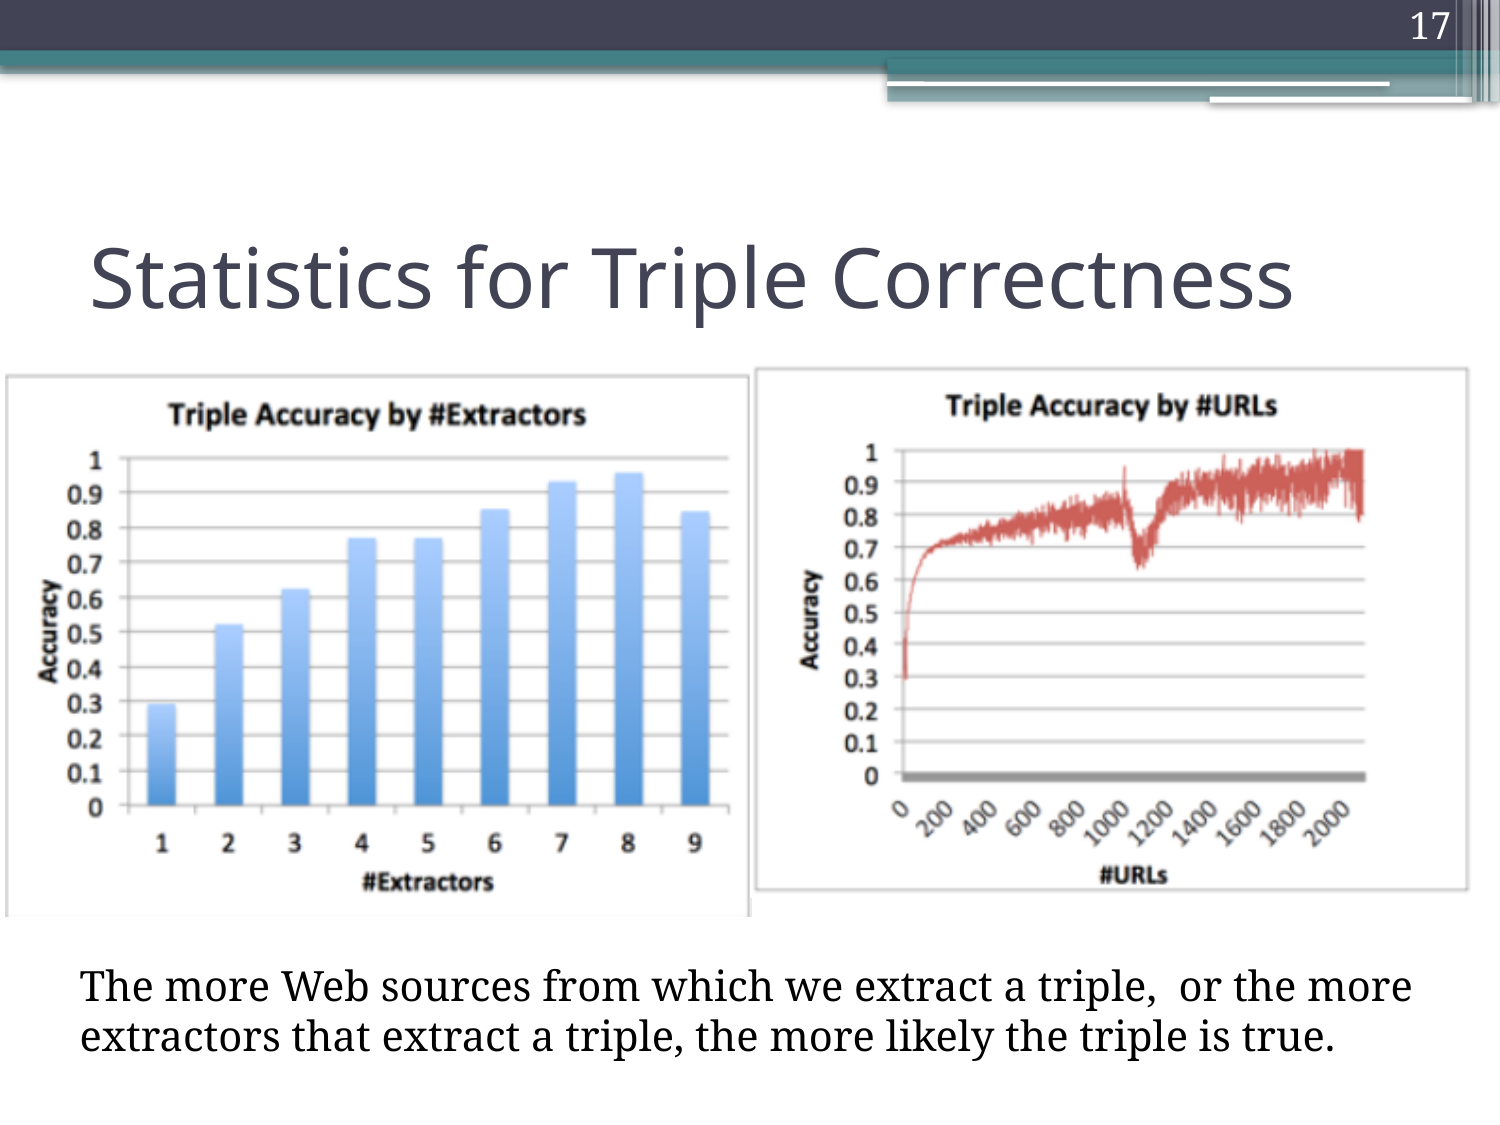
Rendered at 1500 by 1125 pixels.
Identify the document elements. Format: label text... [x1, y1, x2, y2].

picture [749, 361, 1477, 898]
slide_number 17 [1341, 0, 1466, 61]
title Statistics for Triple Correctness [75, 187, 1425, 363]
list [5, 373, 753, 918]
text_box The more Web sources from which we extract a triple, or the more extractors that extract a triple, the more likely the triple is true. [64, 952, 1436, 1068]
